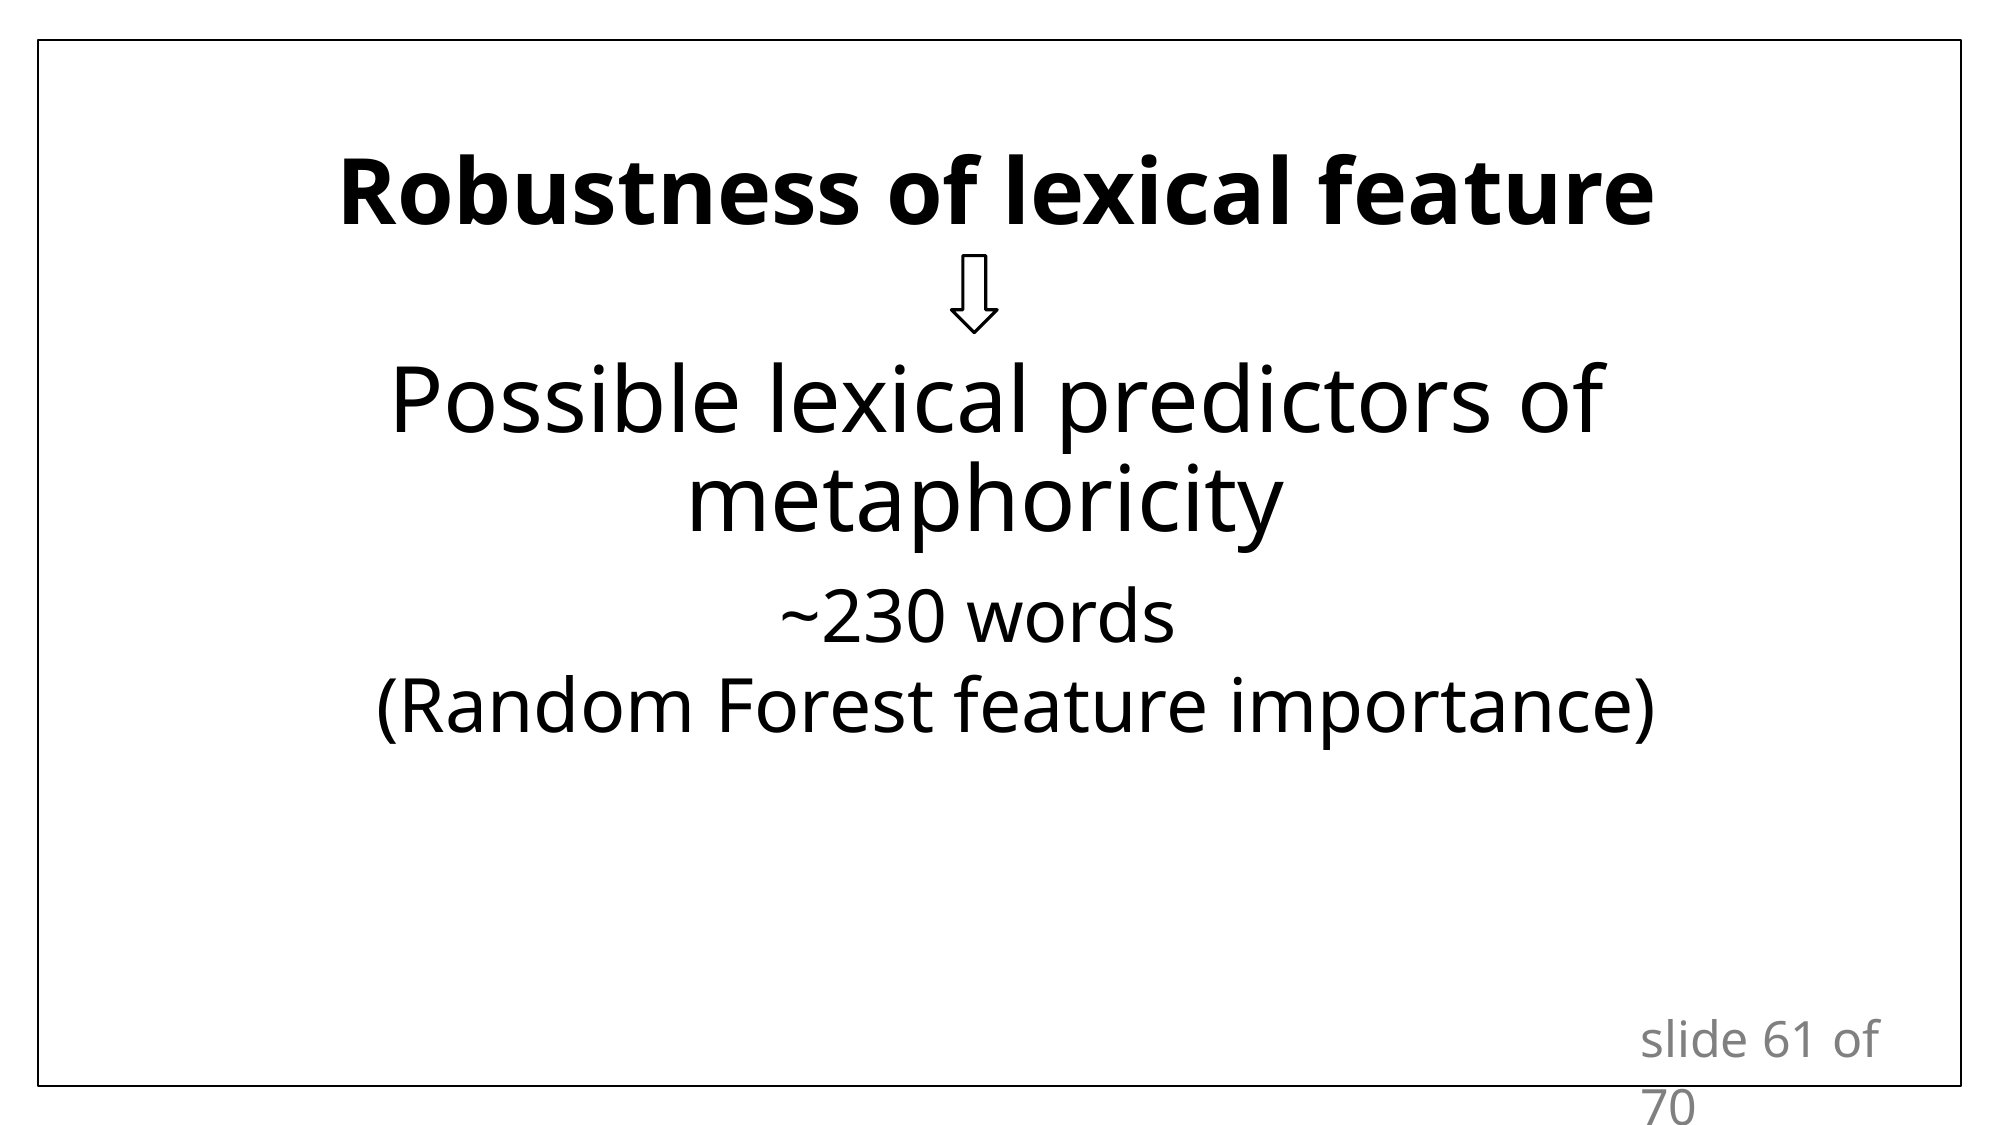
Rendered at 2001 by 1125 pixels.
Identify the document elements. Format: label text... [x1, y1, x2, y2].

text_box (Random Forest feature importance) [63, 597, 1962, 820]
list ~230 words [164, 571, 1785, 597]
text_box [949, 307, 999, 334]
title Possible lexical predictors of metaphoricity [63, 340, 1931, 564]
text_box Robustness of lexical feature [63, 84, 1931, 307]
